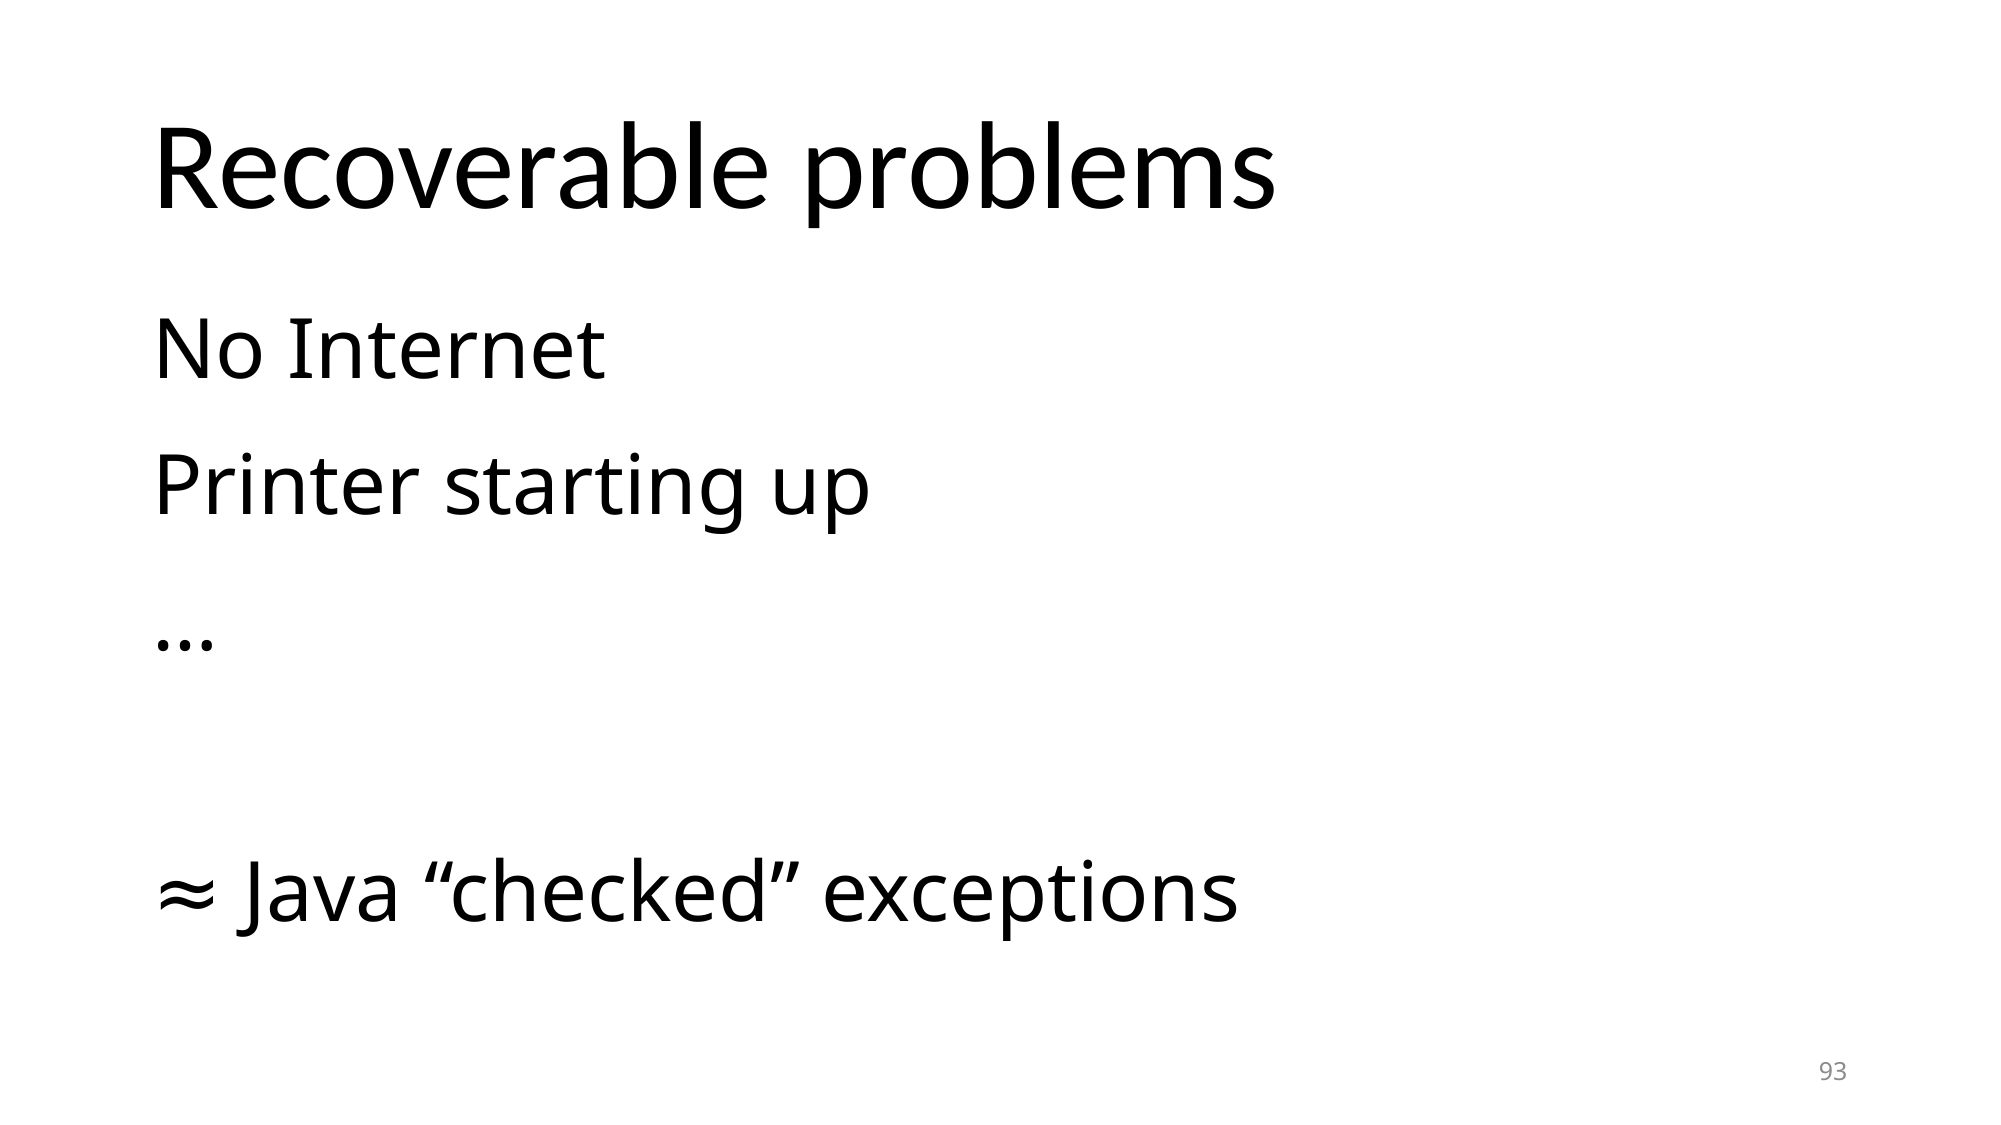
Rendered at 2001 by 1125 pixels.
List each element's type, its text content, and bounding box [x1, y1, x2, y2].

title Recoverable problems [137, 59, 1863, 278]
slide_number 93 [1412, 1042, 1863, 1103]
list No Internet Printer starting up … ≈ Java “checked” exceptions [137, 299, 1863, 1014]
